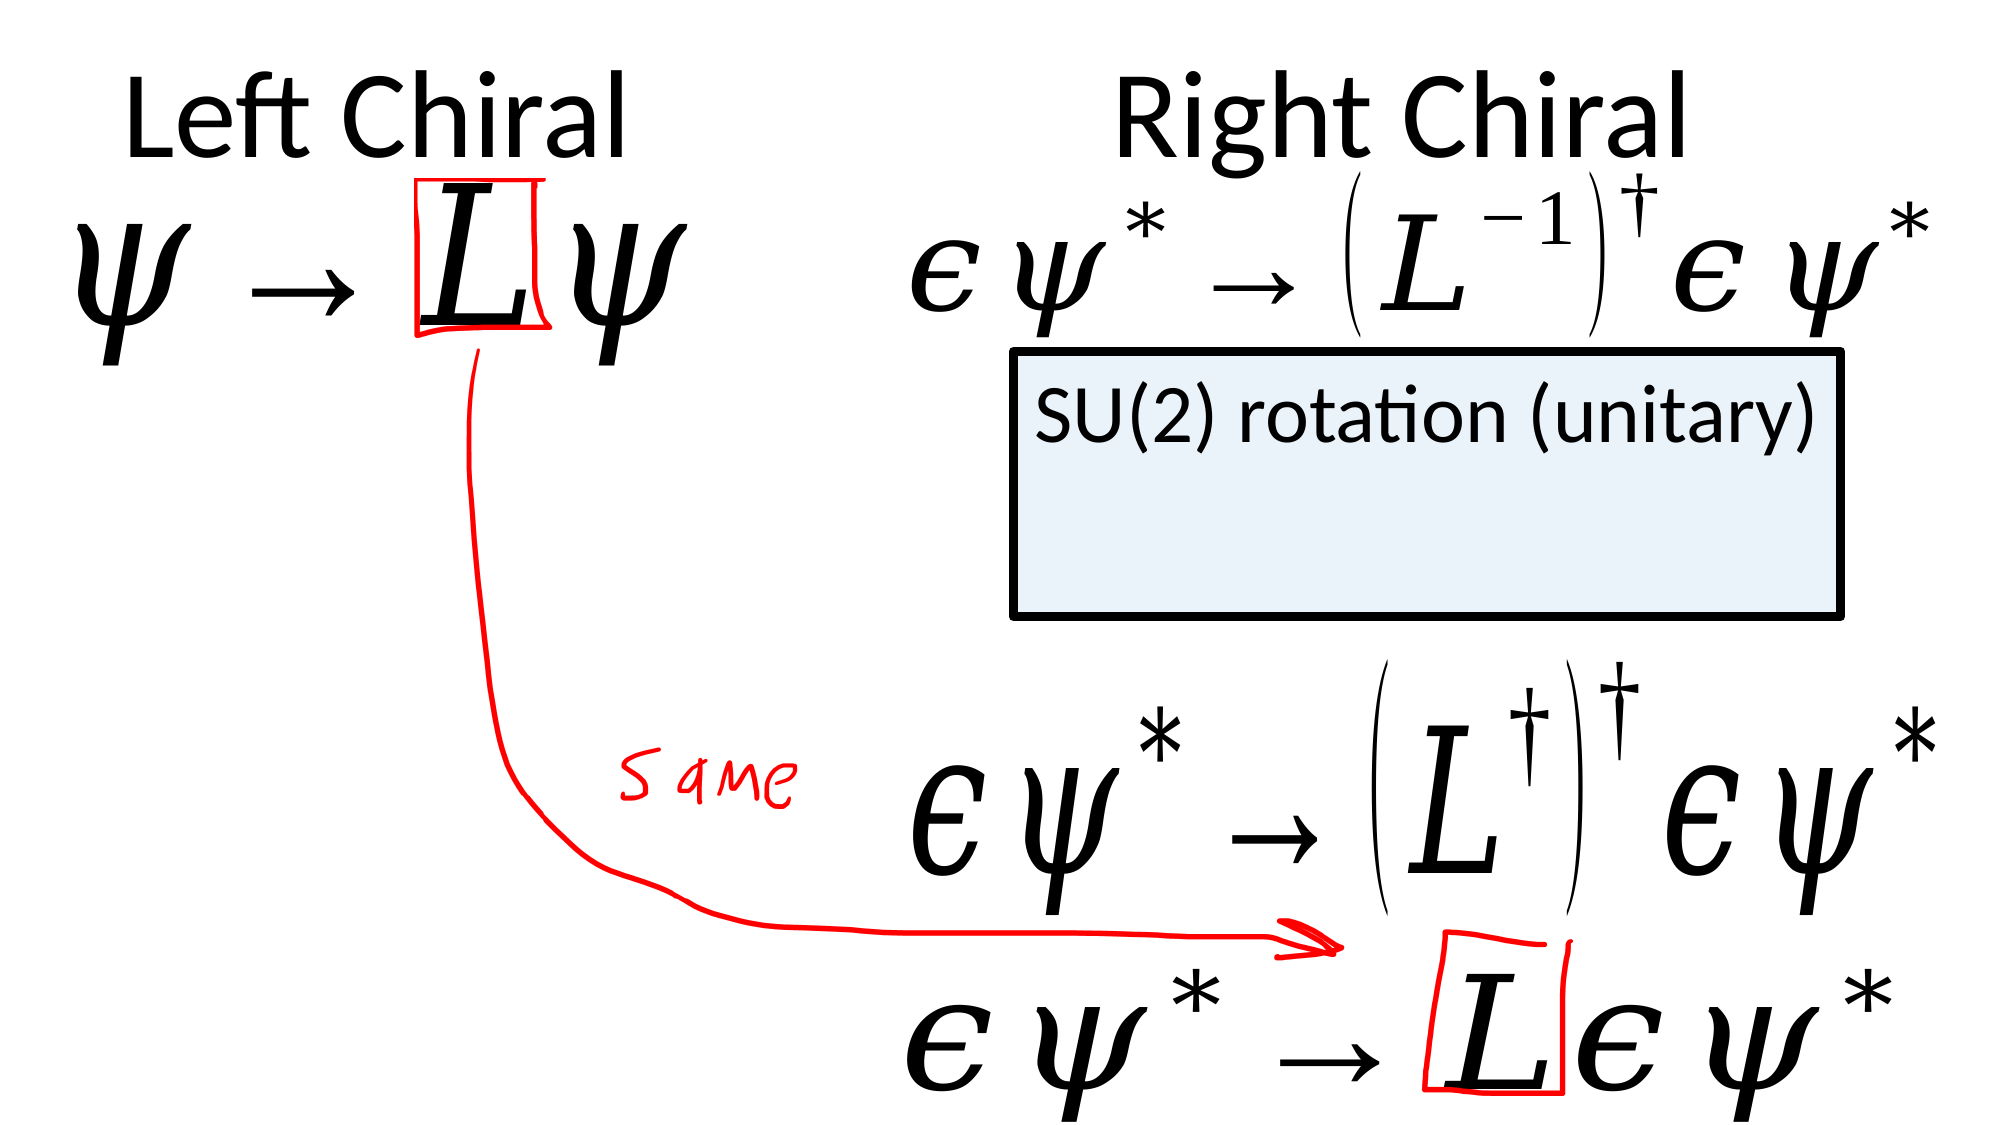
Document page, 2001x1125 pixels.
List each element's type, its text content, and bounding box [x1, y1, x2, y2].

picture [414, 178, 1584, 1105]
text_box Left Chiral [107, 25, 648, 190]
text_box Right Chiral [1097, 25, 1708, 190]
